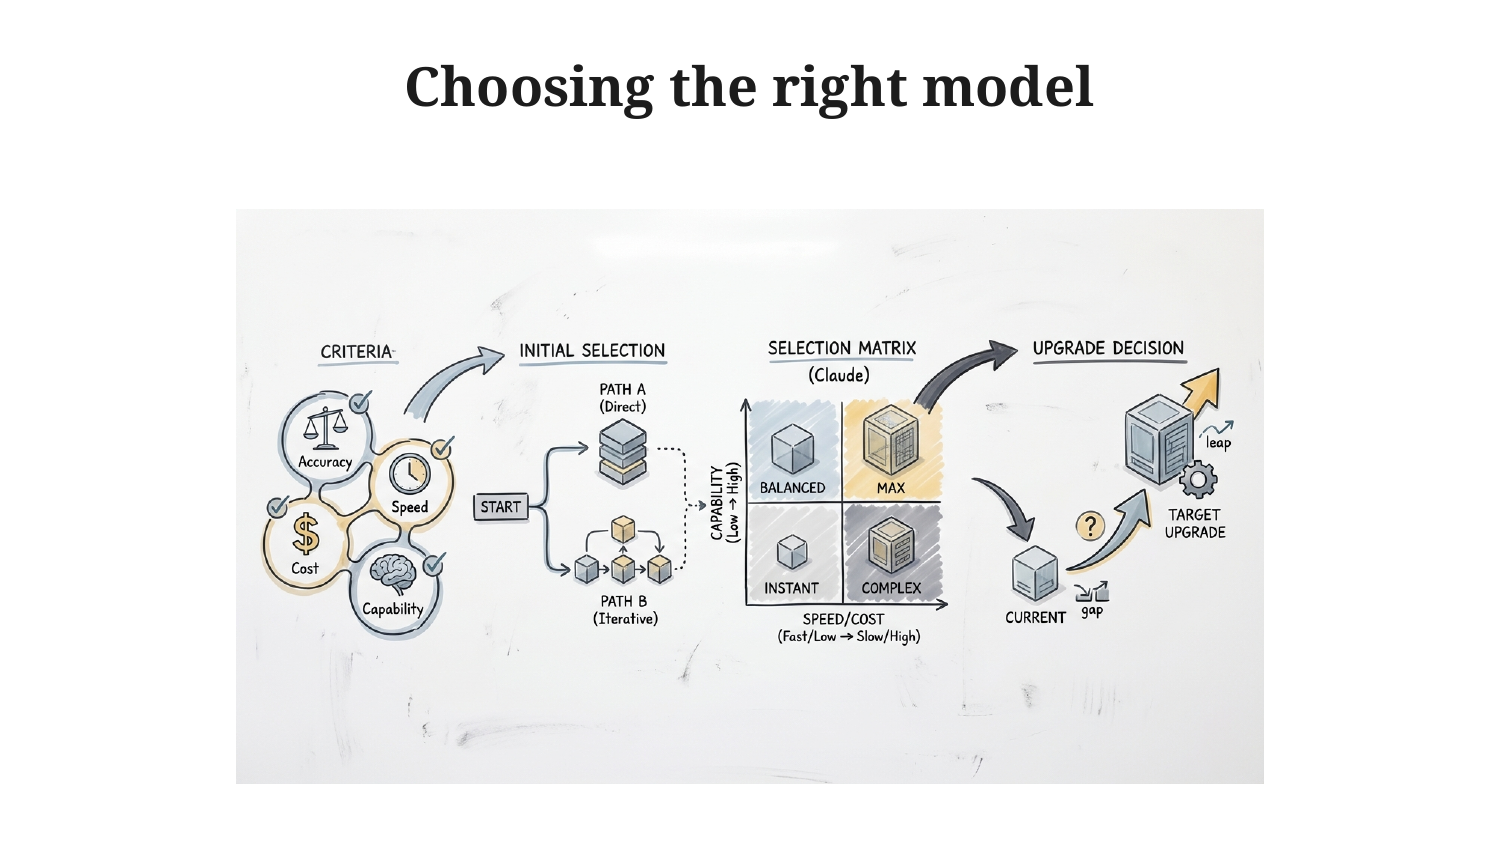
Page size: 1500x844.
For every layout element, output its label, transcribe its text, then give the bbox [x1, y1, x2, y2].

text_box Choosing the right model [389, 44, 1111, 125]
picture [235, 209, 1265, 784]
